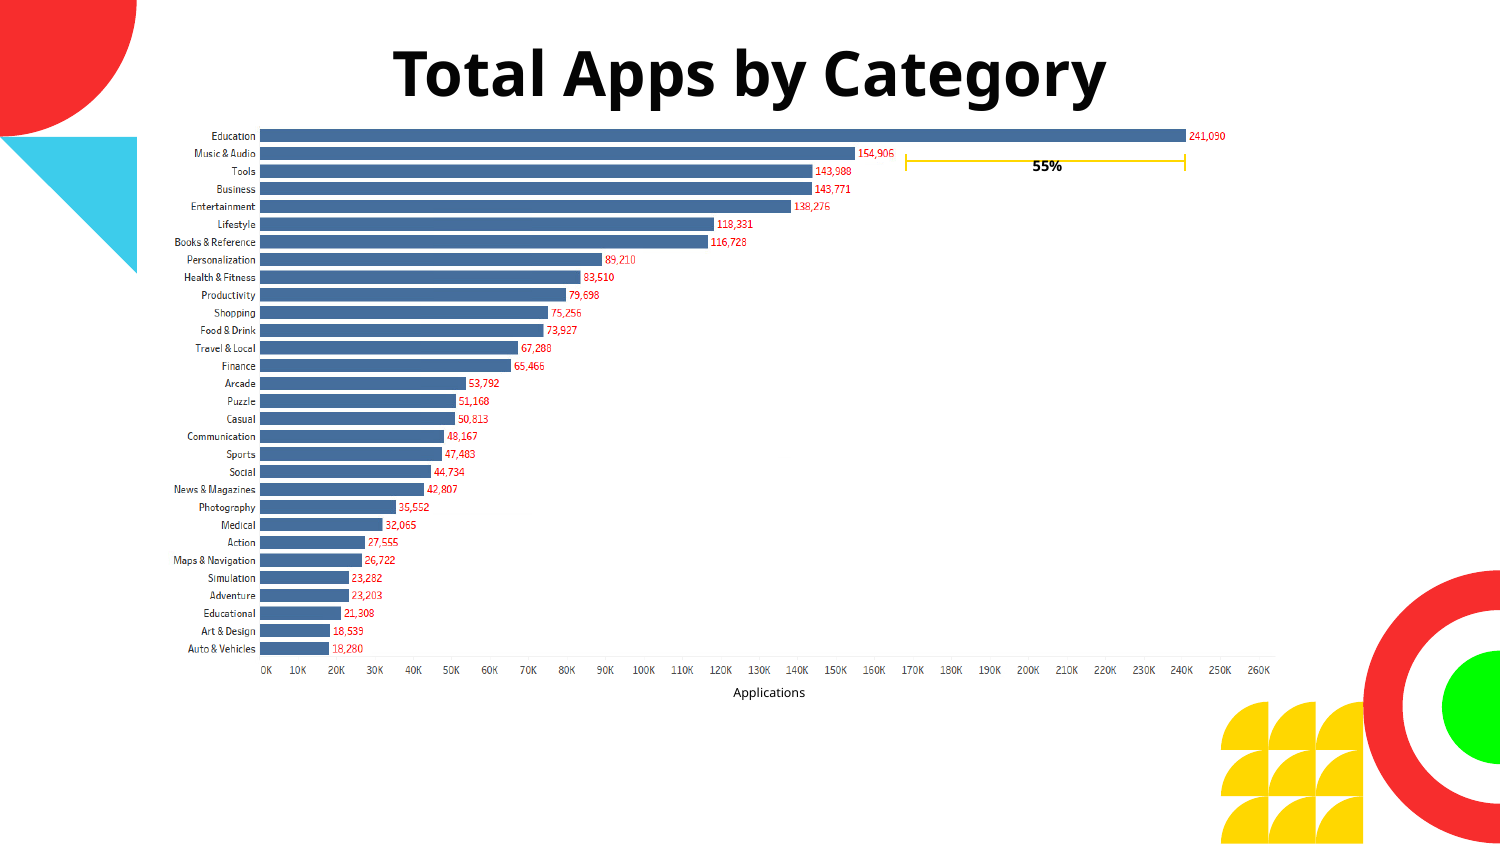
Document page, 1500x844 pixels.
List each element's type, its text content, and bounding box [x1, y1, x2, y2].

title Total Apps by Category [222, 19, 1278, 125]
picture [161, 126, 1302, 718]
